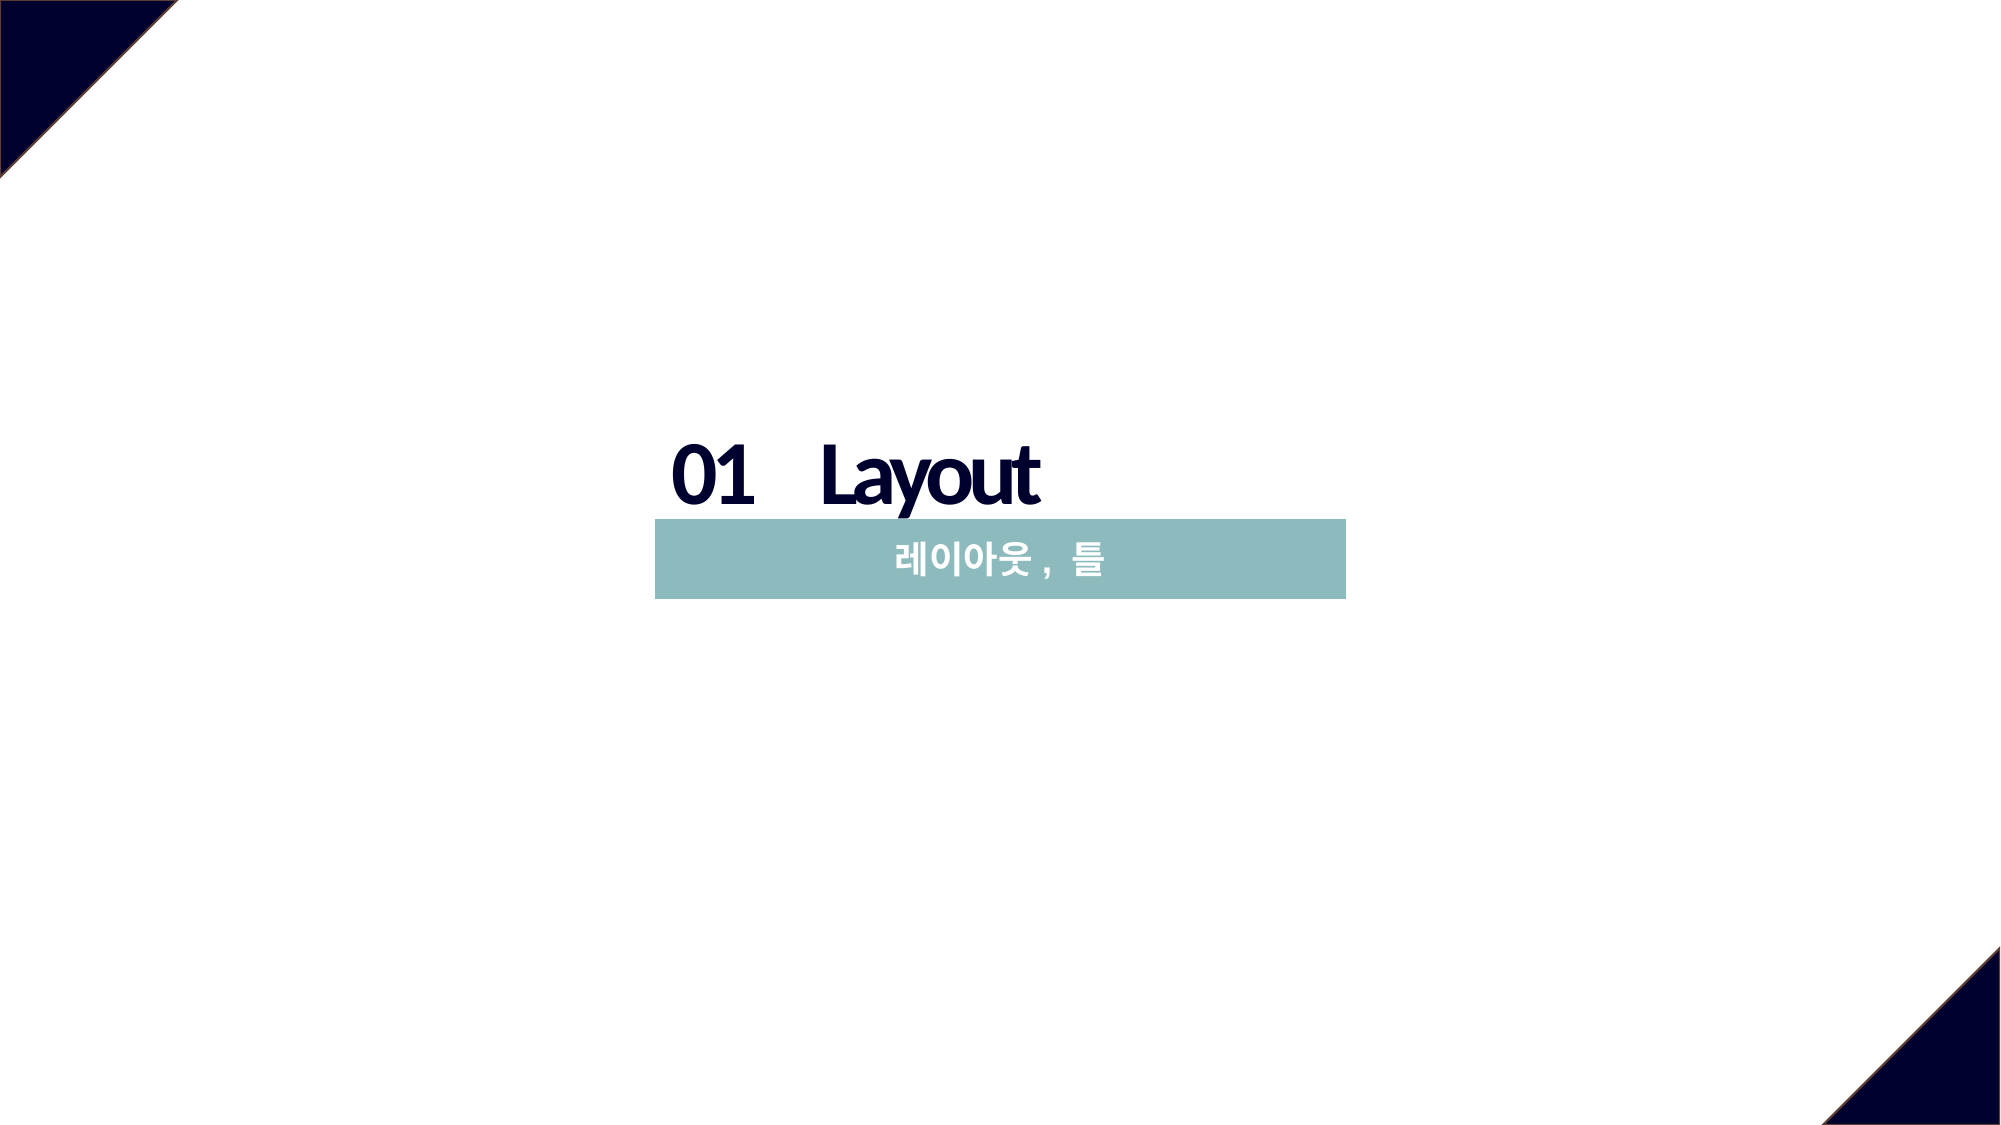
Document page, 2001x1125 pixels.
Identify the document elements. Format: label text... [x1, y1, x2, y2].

text_box 01 [656, 405, 804, 519]
text_box 레이아웃, 틀 [655, 519, 1346, 599]
text_box Layout [804, 405, 1149, 531]
